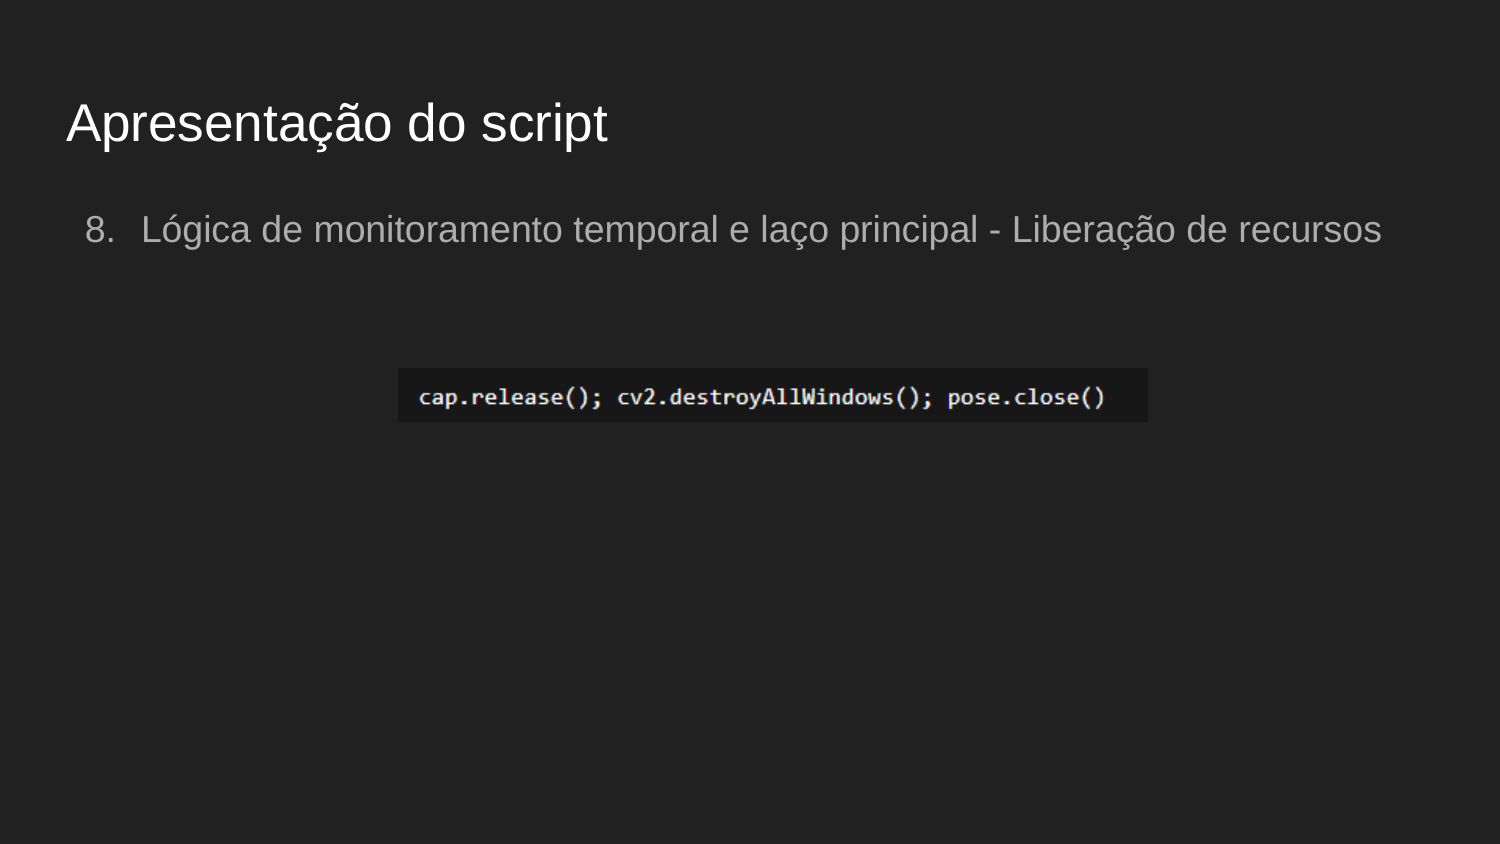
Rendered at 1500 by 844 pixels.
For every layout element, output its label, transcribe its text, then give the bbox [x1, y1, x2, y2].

list Lógica de monitoramento temporal e laço principal - Liberação de recursos [51, 183, 1495, 454]
picture [397, 368, 1149, 423]
title Apresentação do script [51, 72, 1449, 167]
